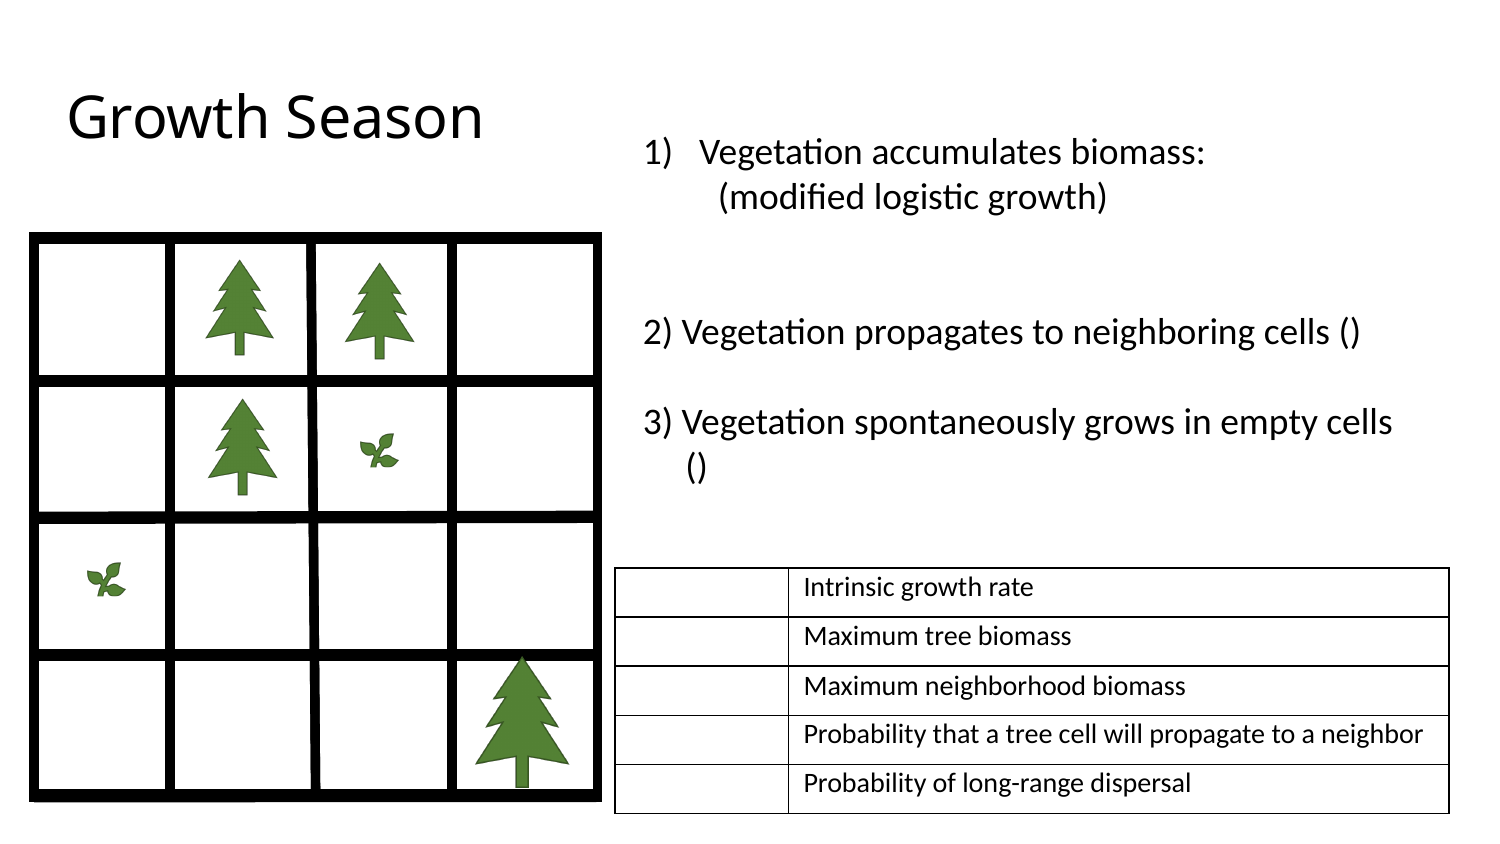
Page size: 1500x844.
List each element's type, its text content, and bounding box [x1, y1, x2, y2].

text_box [33, 236, 598, 795]
picture [451, 651, 593, 793]
picture [86, 554, 149, 597]
picture [359, 425, 422, 468]
title Growth Season [51, 72, 1449, 167]
picture [190, 395, 295, 499]
picture [327, 258, 432, 363]
